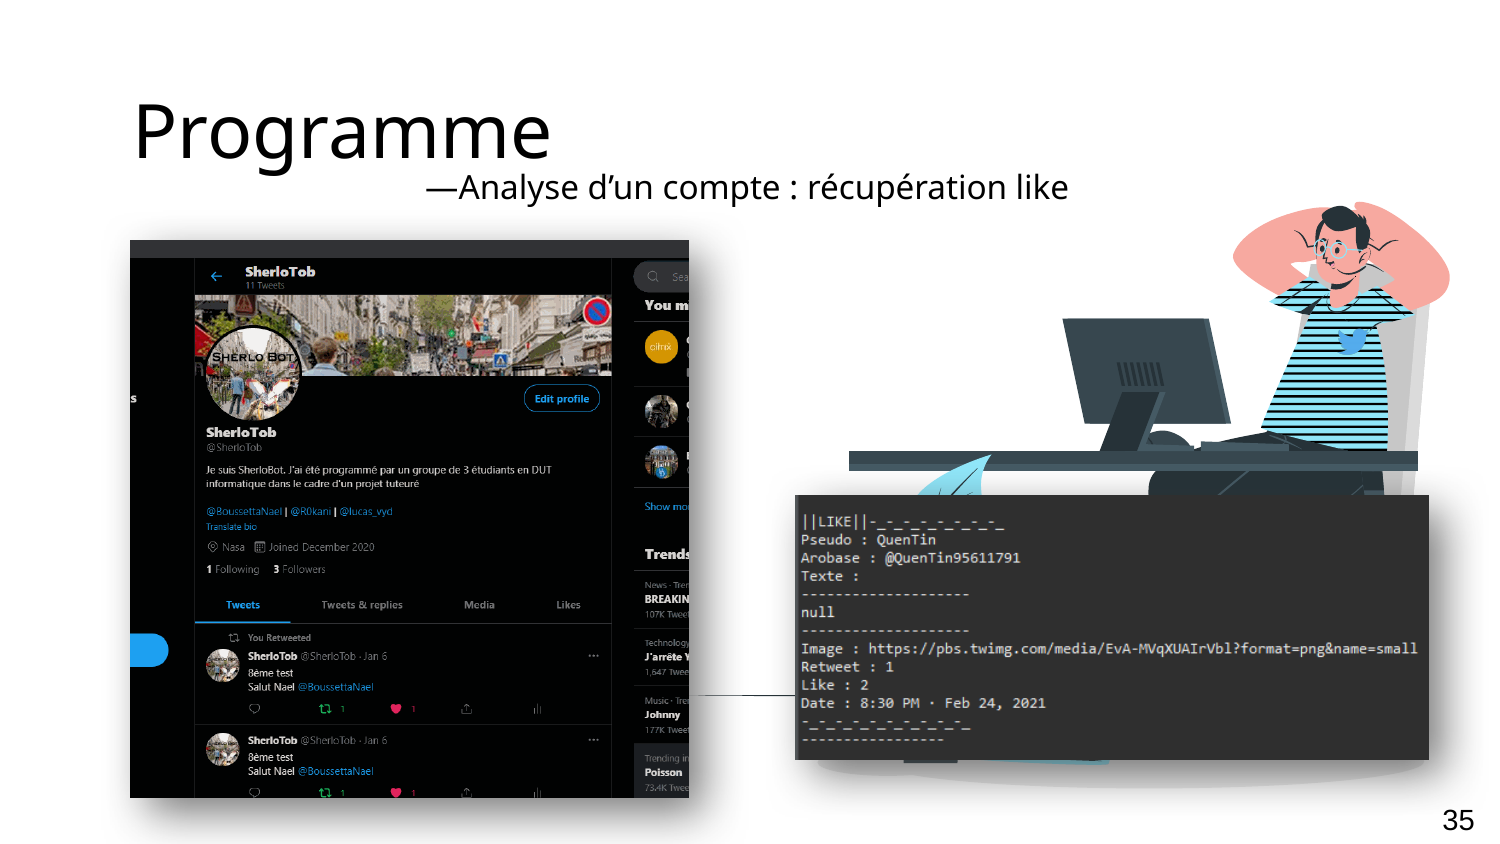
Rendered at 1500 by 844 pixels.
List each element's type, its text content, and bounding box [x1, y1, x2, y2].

text_box 35 [1417, 793, 1500, 844]
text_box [680, 201, 1452, 789]
text_box —Analyse d’un compte : récupération like [410, 124, 1264, 223]
picture [130, 240, 689, 798]
text_box Programme [117, 55, 681, 202]
picture [1329, 317, 1378, 367]
picture [795, 495, 1429, 760]
